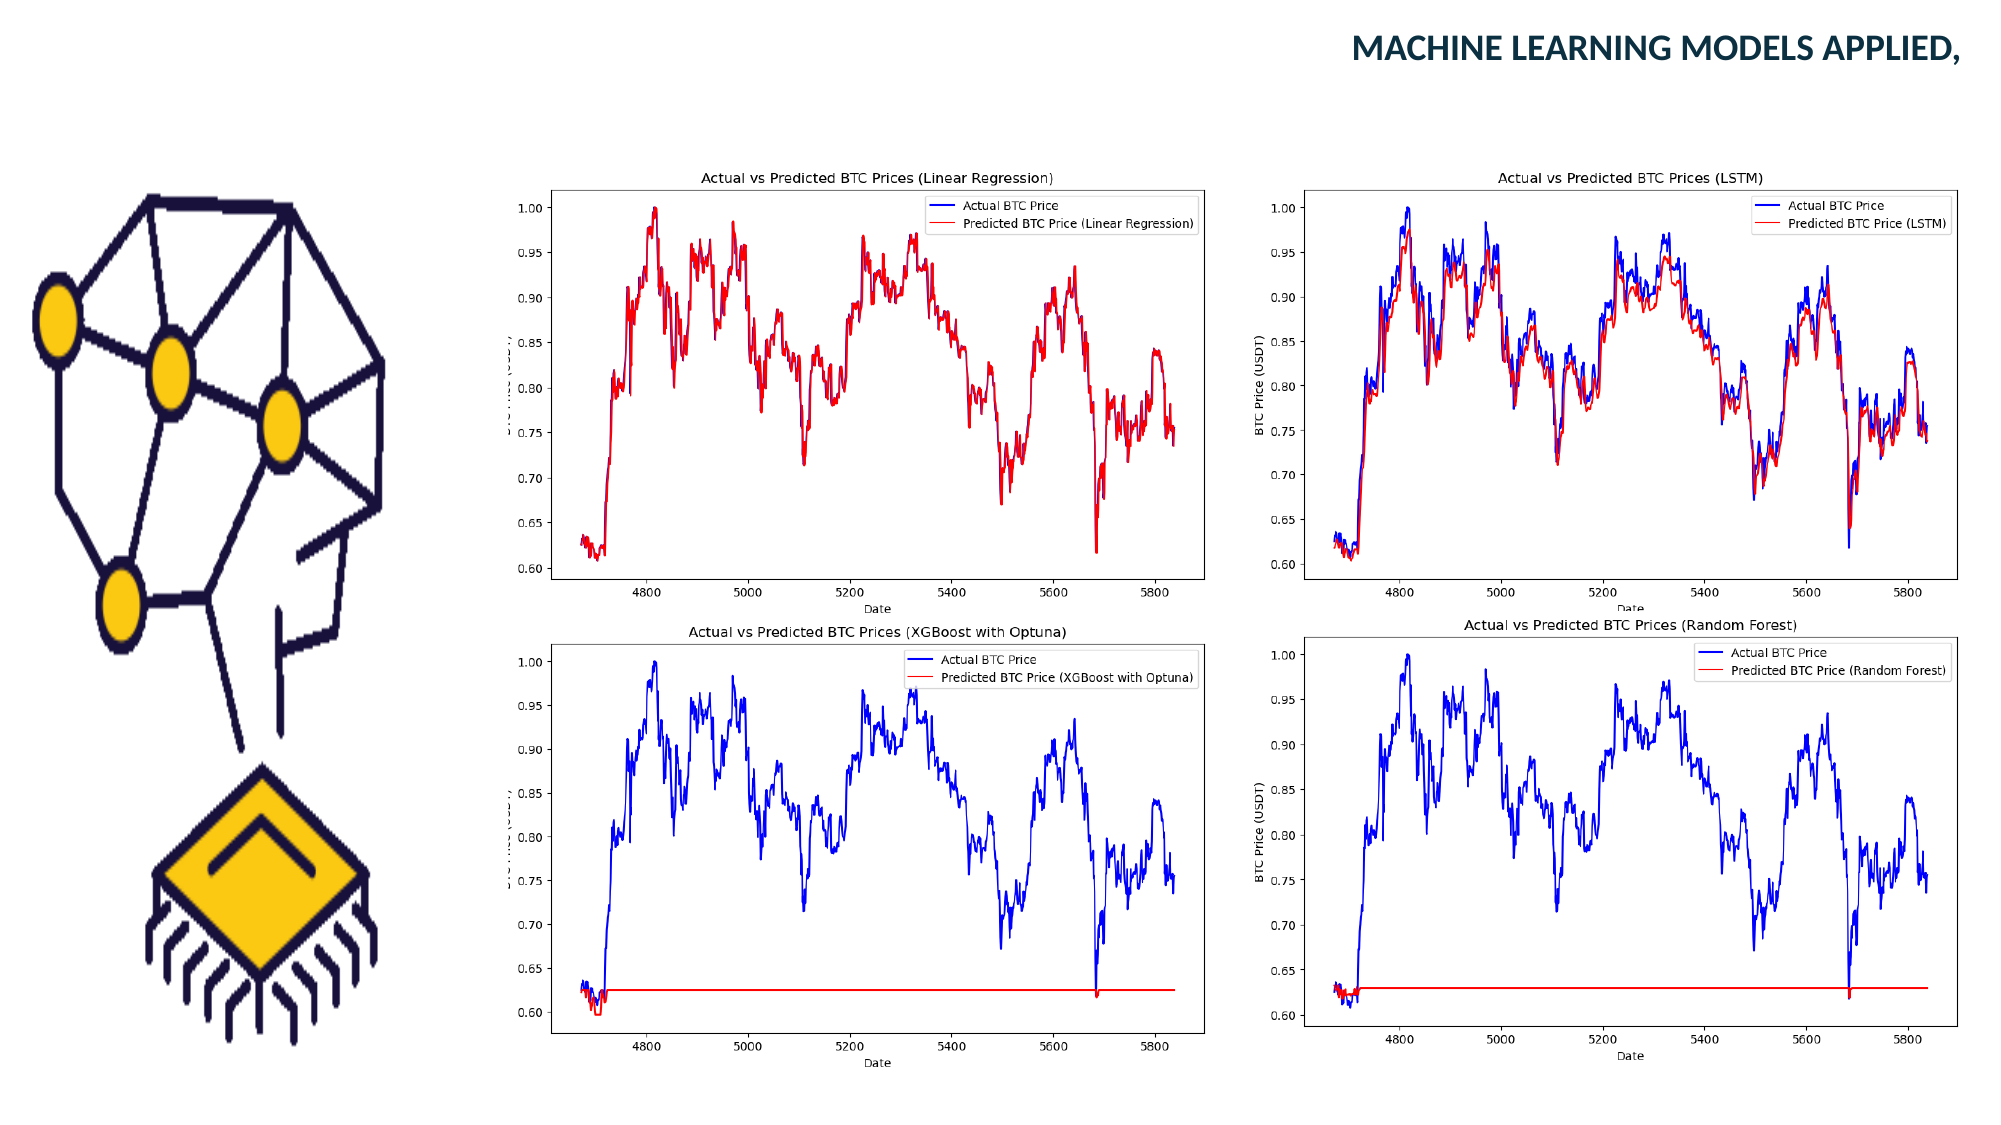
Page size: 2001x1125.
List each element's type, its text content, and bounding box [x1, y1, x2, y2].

text_box MACHINE LEARNING MODELS APPLIED, [985, 15, 1986, 76]
picture [0, 113, 1213, 1125]
picture [1244, 164, 1965, 1071]
